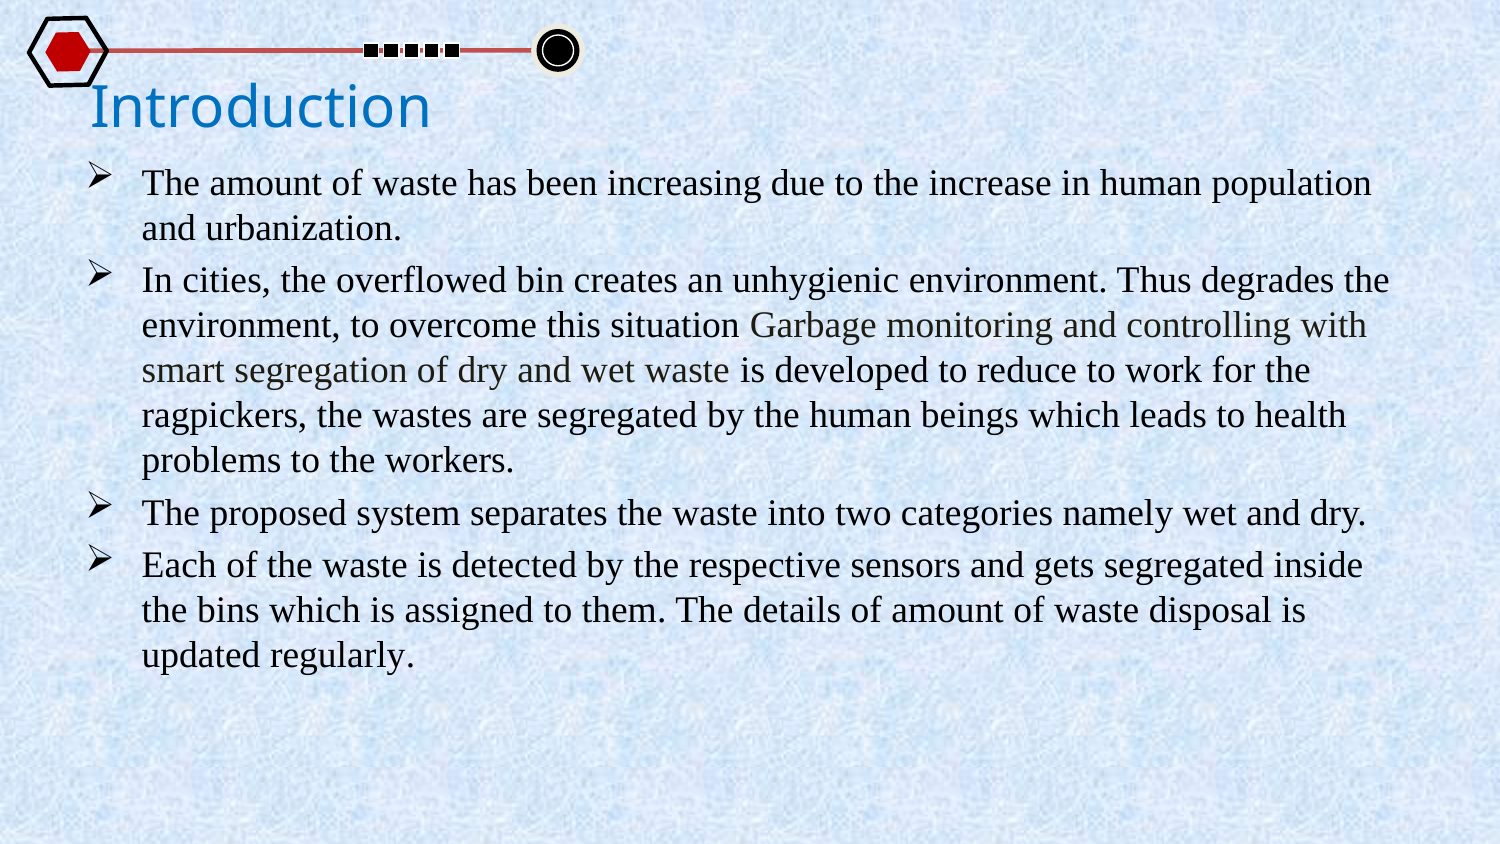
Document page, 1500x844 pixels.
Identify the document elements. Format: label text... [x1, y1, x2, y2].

slide_number 5 [1074, 782, 1425, 827]
list The amount of waste has been increasing due to the increase in human population and urbanization. In cities, the overflowed bin creates an unhygienic environment. Thus degrades the environment, to overcome this situation Garbage monitoring and controlling with smart segregation of dry and wet waste is developed to reduce to work for the ragpickers, the wastes are segregated by the human beings which leads to health problems to the workers. The proposed system separates the waste into two categories namely wet and dry. Each of the waste is detected by the respective sensors and gets segregated inside the bins which is assigned to them. The details of amount of waste disposal is updated regularly. [70, 150, 1421, 784]
title Introduction [75, 33, 1425, 175]
picture [0, 0, 1500, 844]
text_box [33, 12, 103, 92]
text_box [108, 23, 586, 78]
